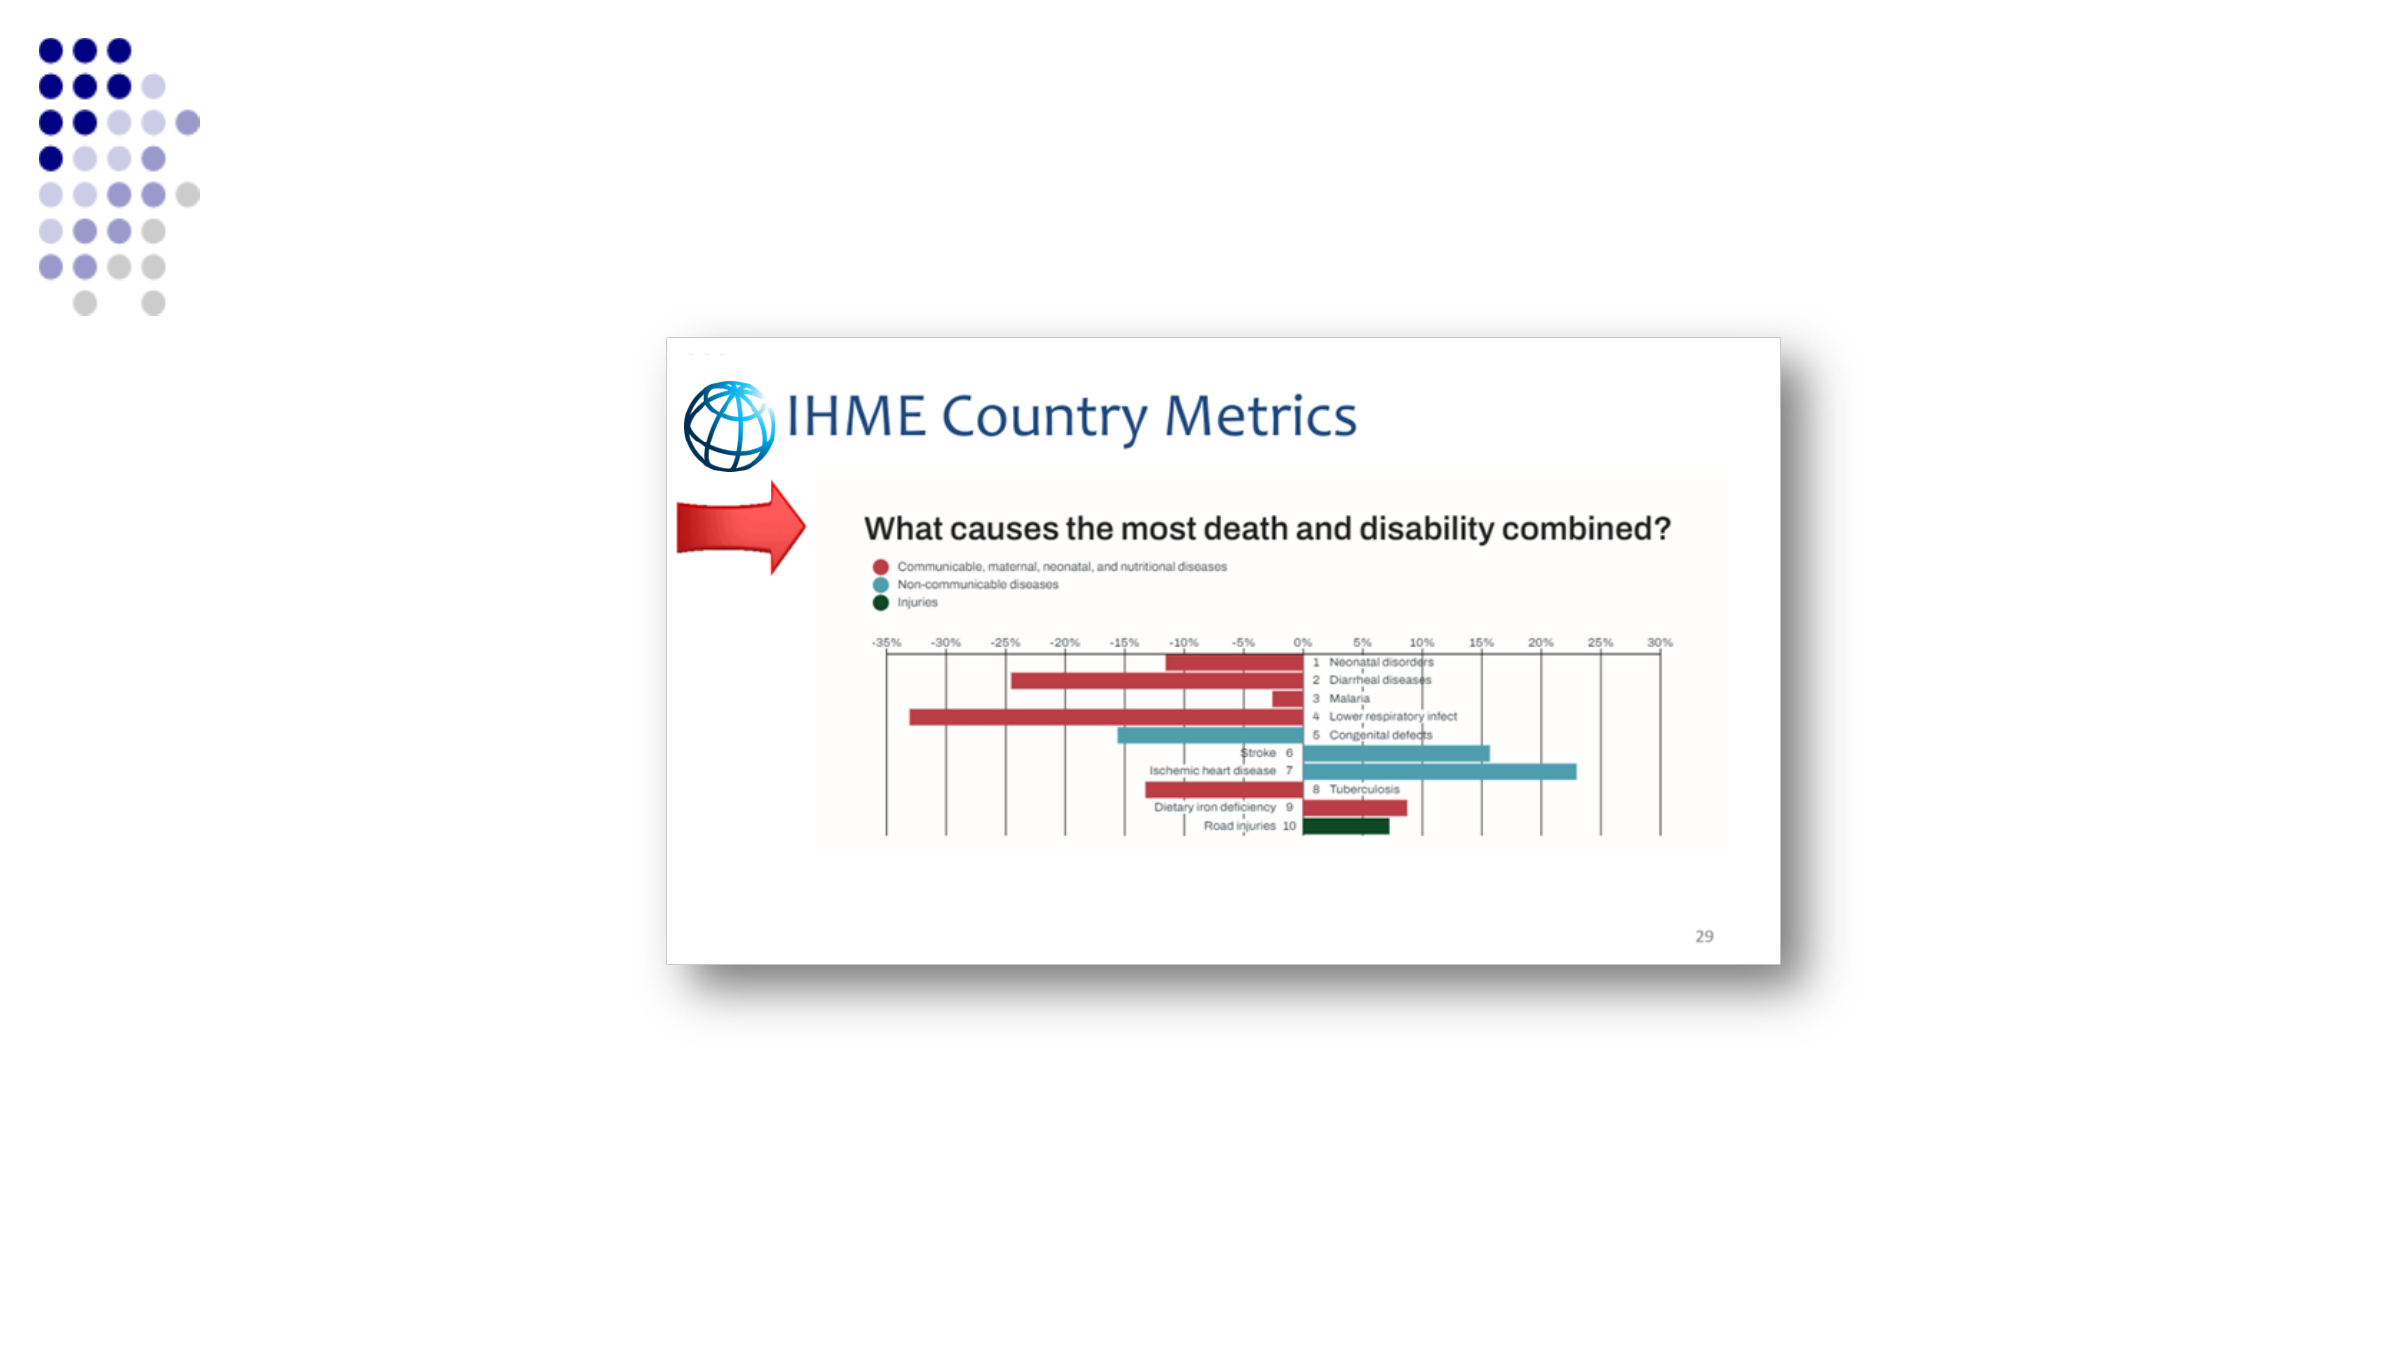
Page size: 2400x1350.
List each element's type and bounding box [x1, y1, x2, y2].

picture [39, 38, 200, 316]
picture [620, 291, 1875, 1059]
